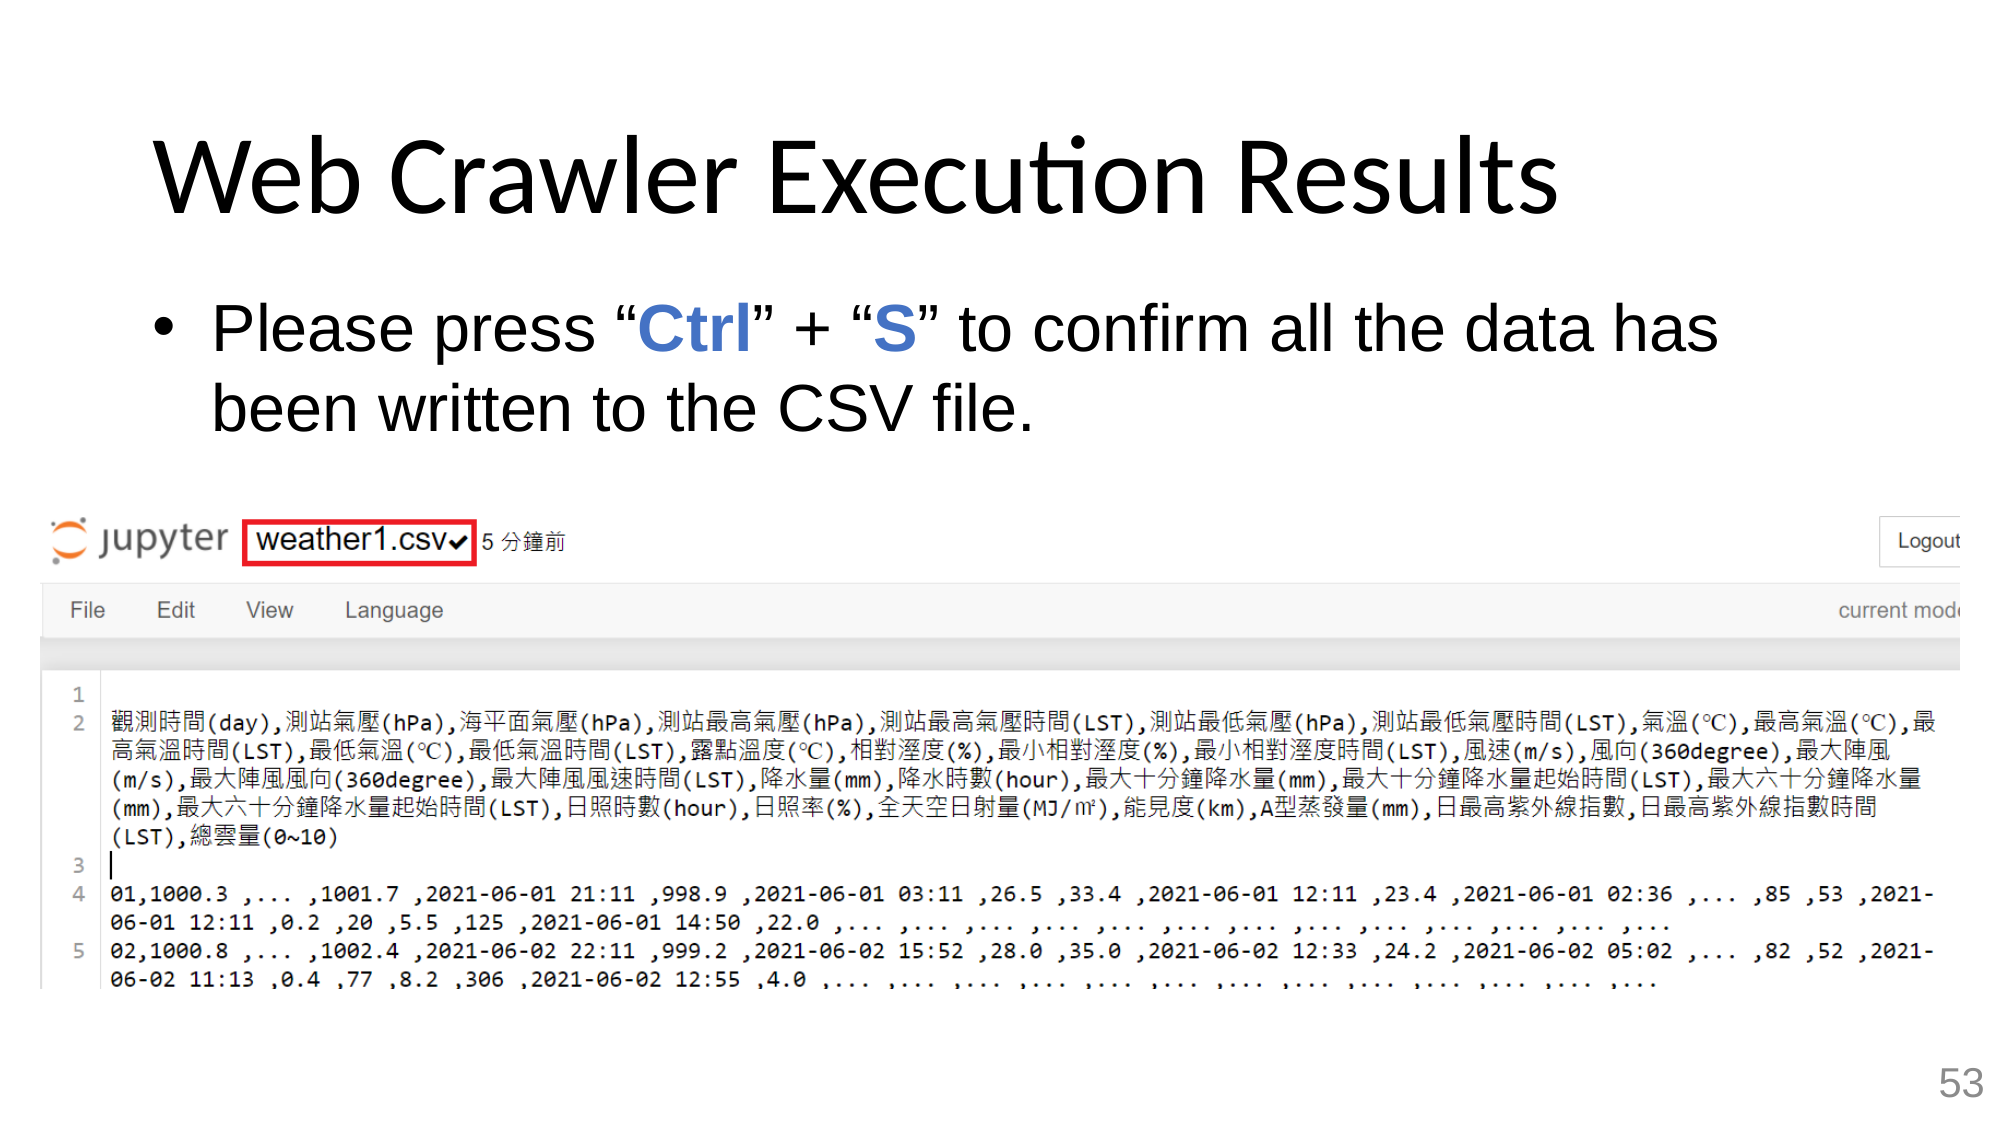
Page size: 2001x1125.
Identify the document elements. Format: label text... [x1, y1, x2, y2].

title Web Crawler Execution Results [137, 59, 1863, 277]
list Please press “Ctrl” + “S” to confirm all the data has been written to the CSV file. [137, 277, 1863, 516]
slide_number 53 [1550, 1050, 2000, 1111]
picture [40, 516, 1960, 989]
